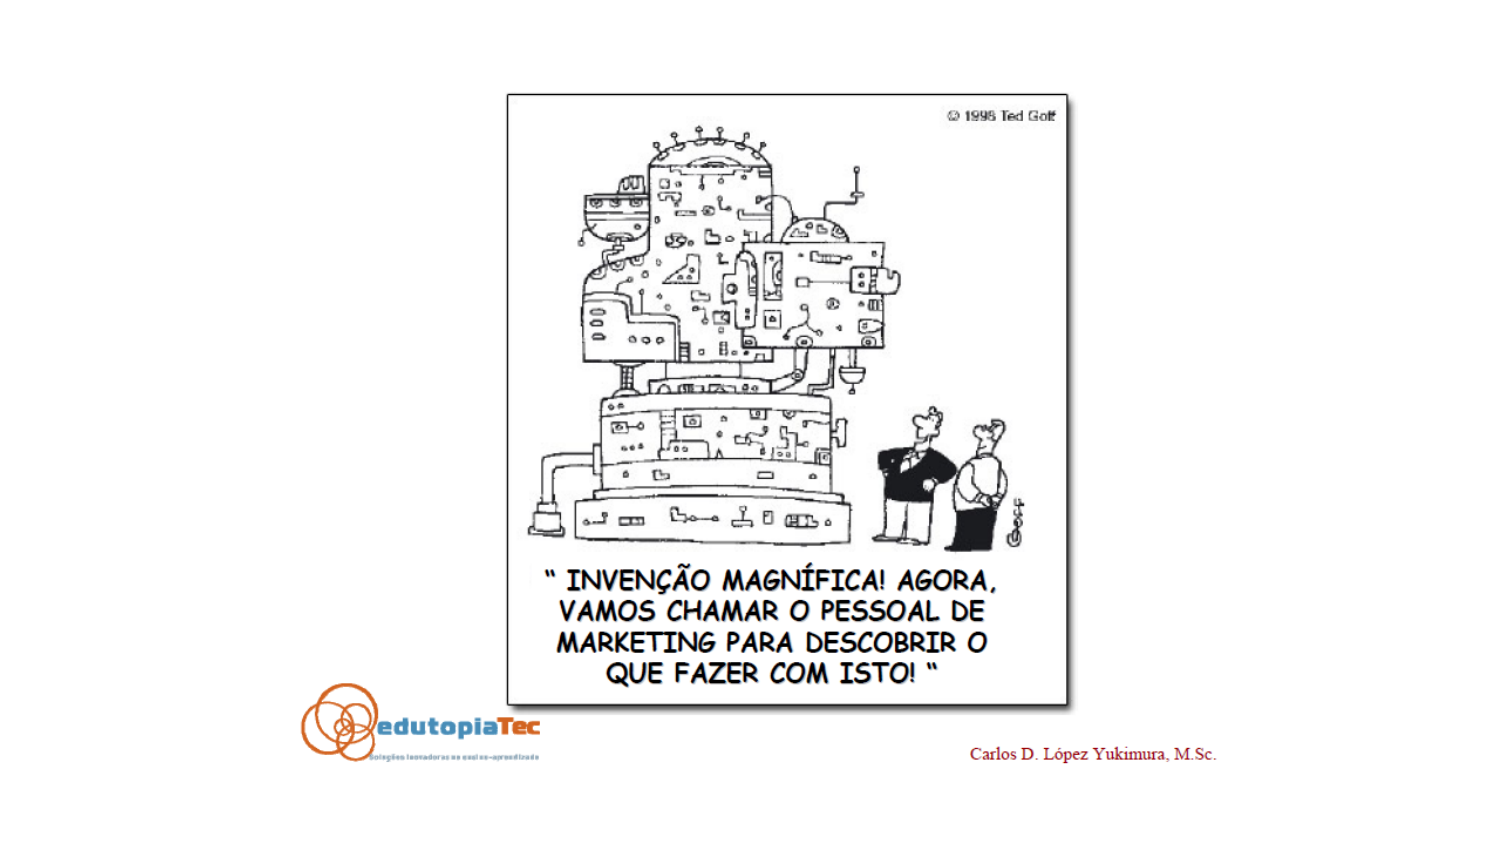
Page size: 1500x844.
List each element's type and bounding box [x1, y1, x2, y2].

picture [226, 40, 1282, 782]
